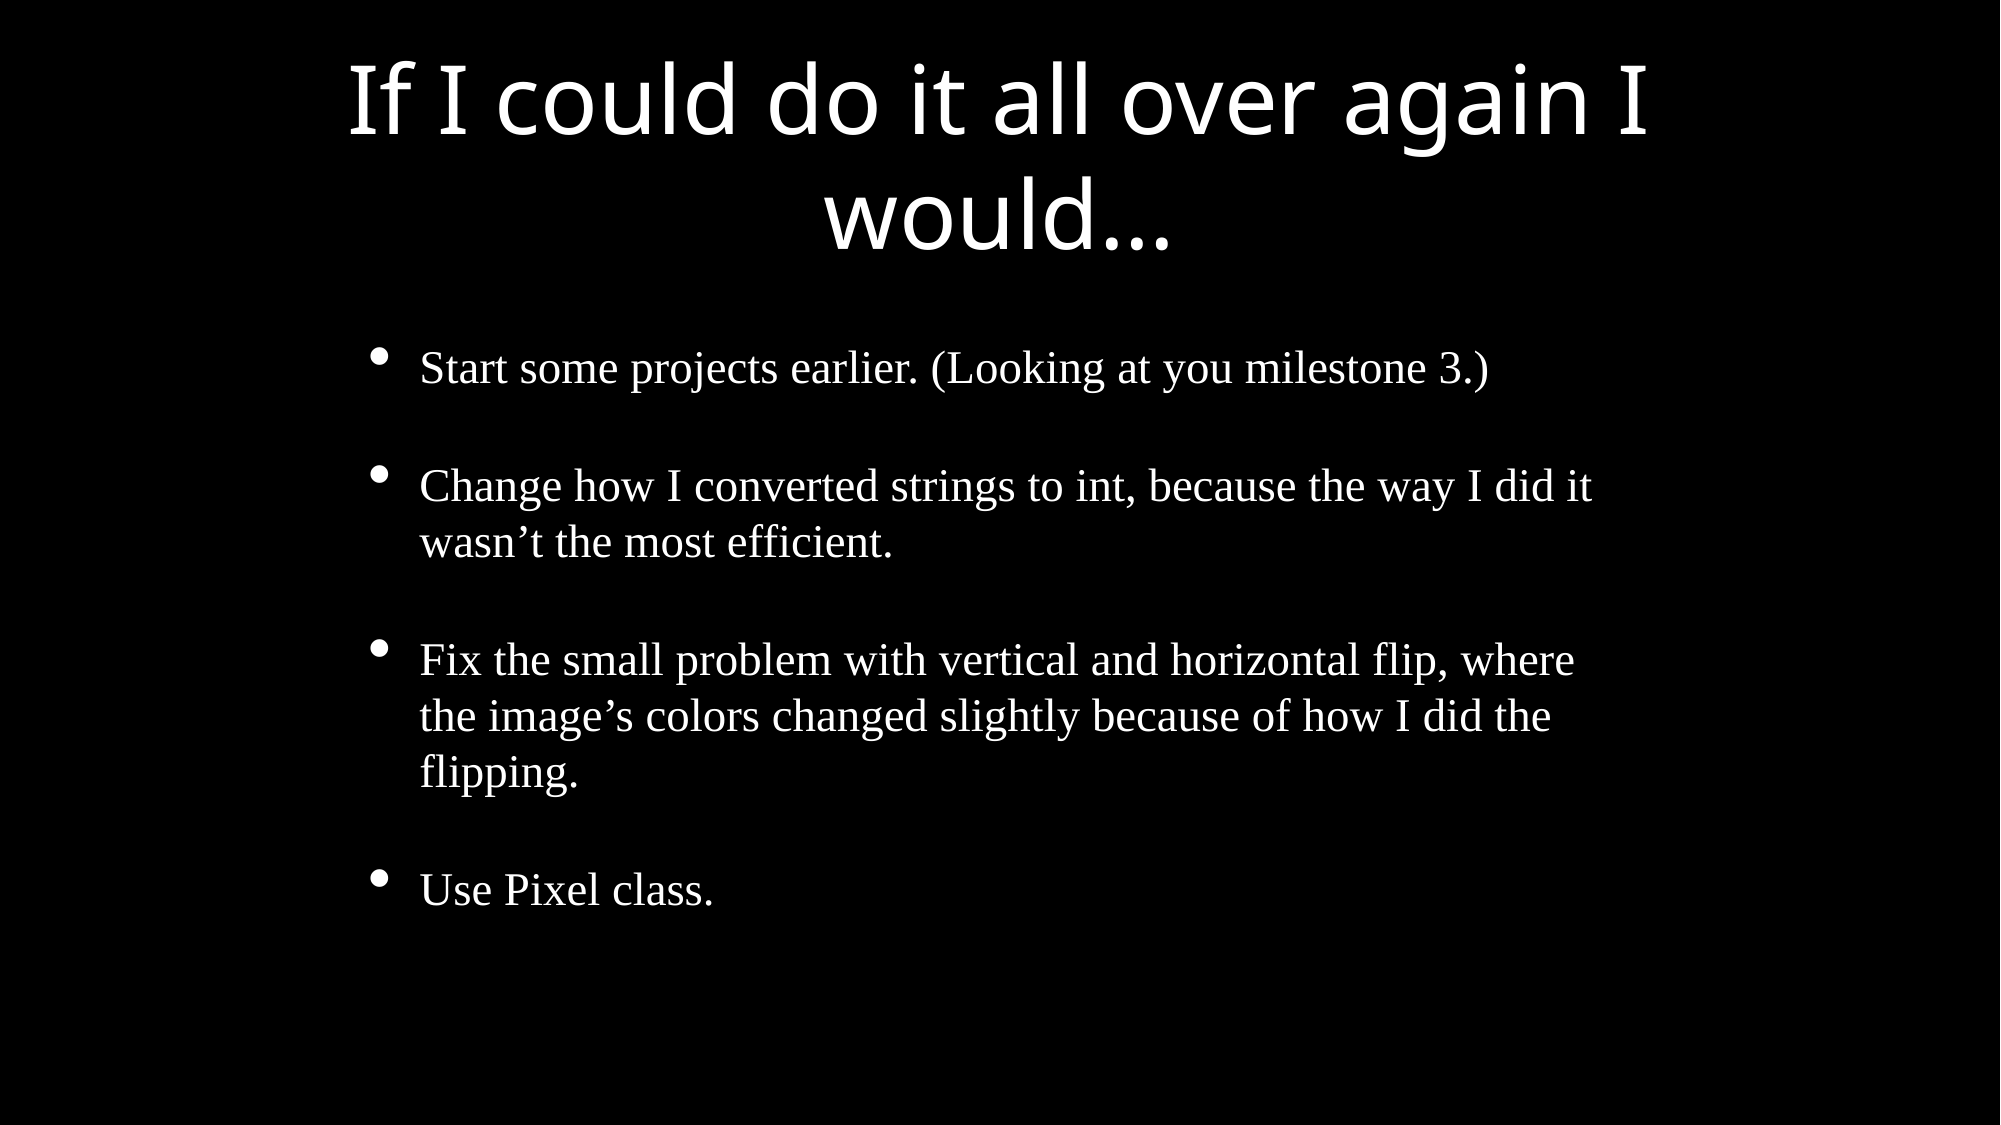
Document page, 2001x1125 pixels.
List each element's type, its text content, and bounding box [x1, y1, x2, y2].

list Start some projects earlier. (Looking at you milestone 3.) Change how I converted strings to int, because the way I did it wasn’t the most efficient. Fix the small problem with vertical and horizontal flip, where the image’s colors changed slightly because of how I did the flipping. Use Pixel class. [359, 262, 1641, 989]
title If I could do it all over again I would… [249, 28, 1751, 279]
